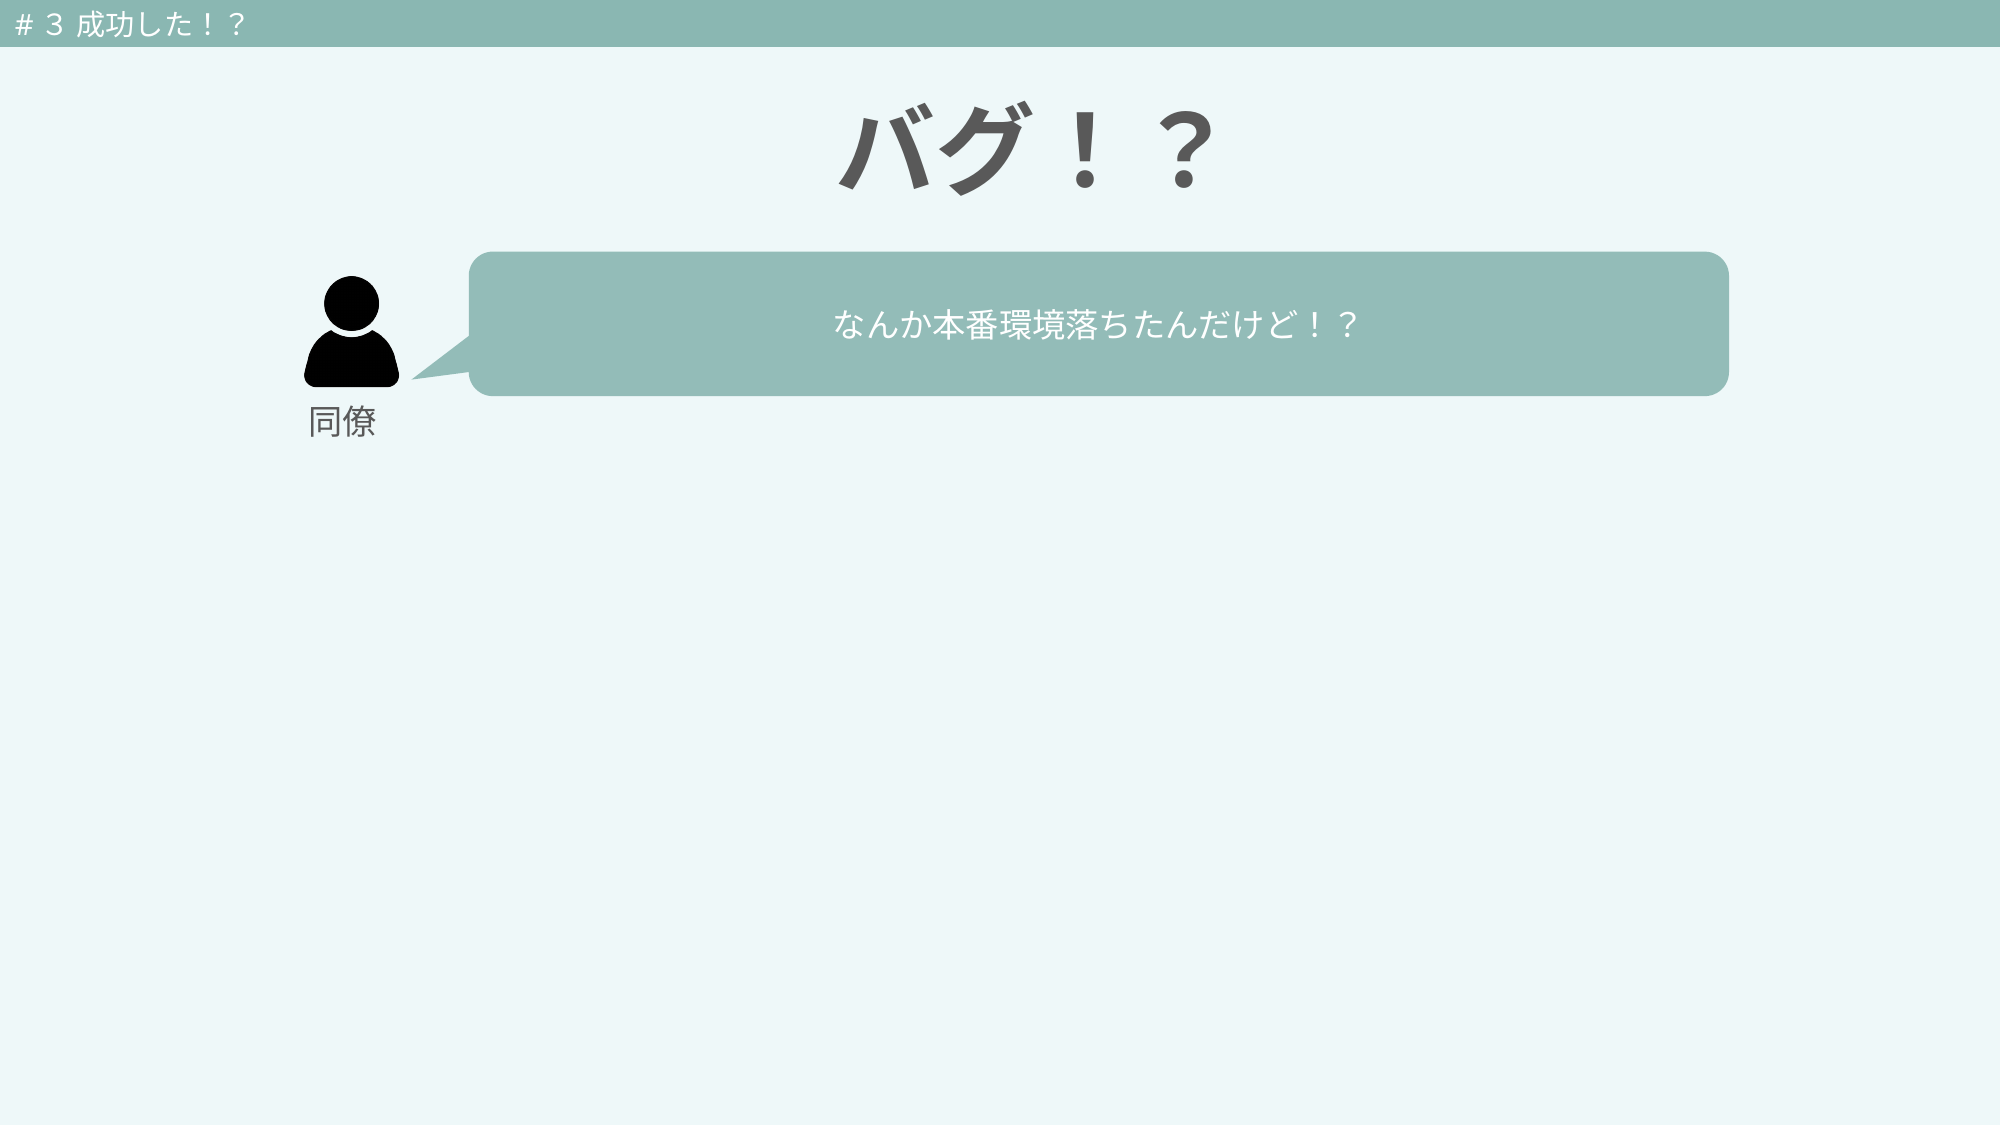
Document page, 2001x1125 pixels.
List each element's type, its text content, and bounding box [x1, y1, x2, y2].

text_box #３ 成功した！？ [0, 0, 2000, 48]
picture [267, 246, 436, 416]
list 同僚 [293, 416, 410, 450]
text_box なんか本番環境落ちたんだけど！？ [436, 250, 1731, 398]
text_box バグ！？ [149, 48, 1875, 265]
